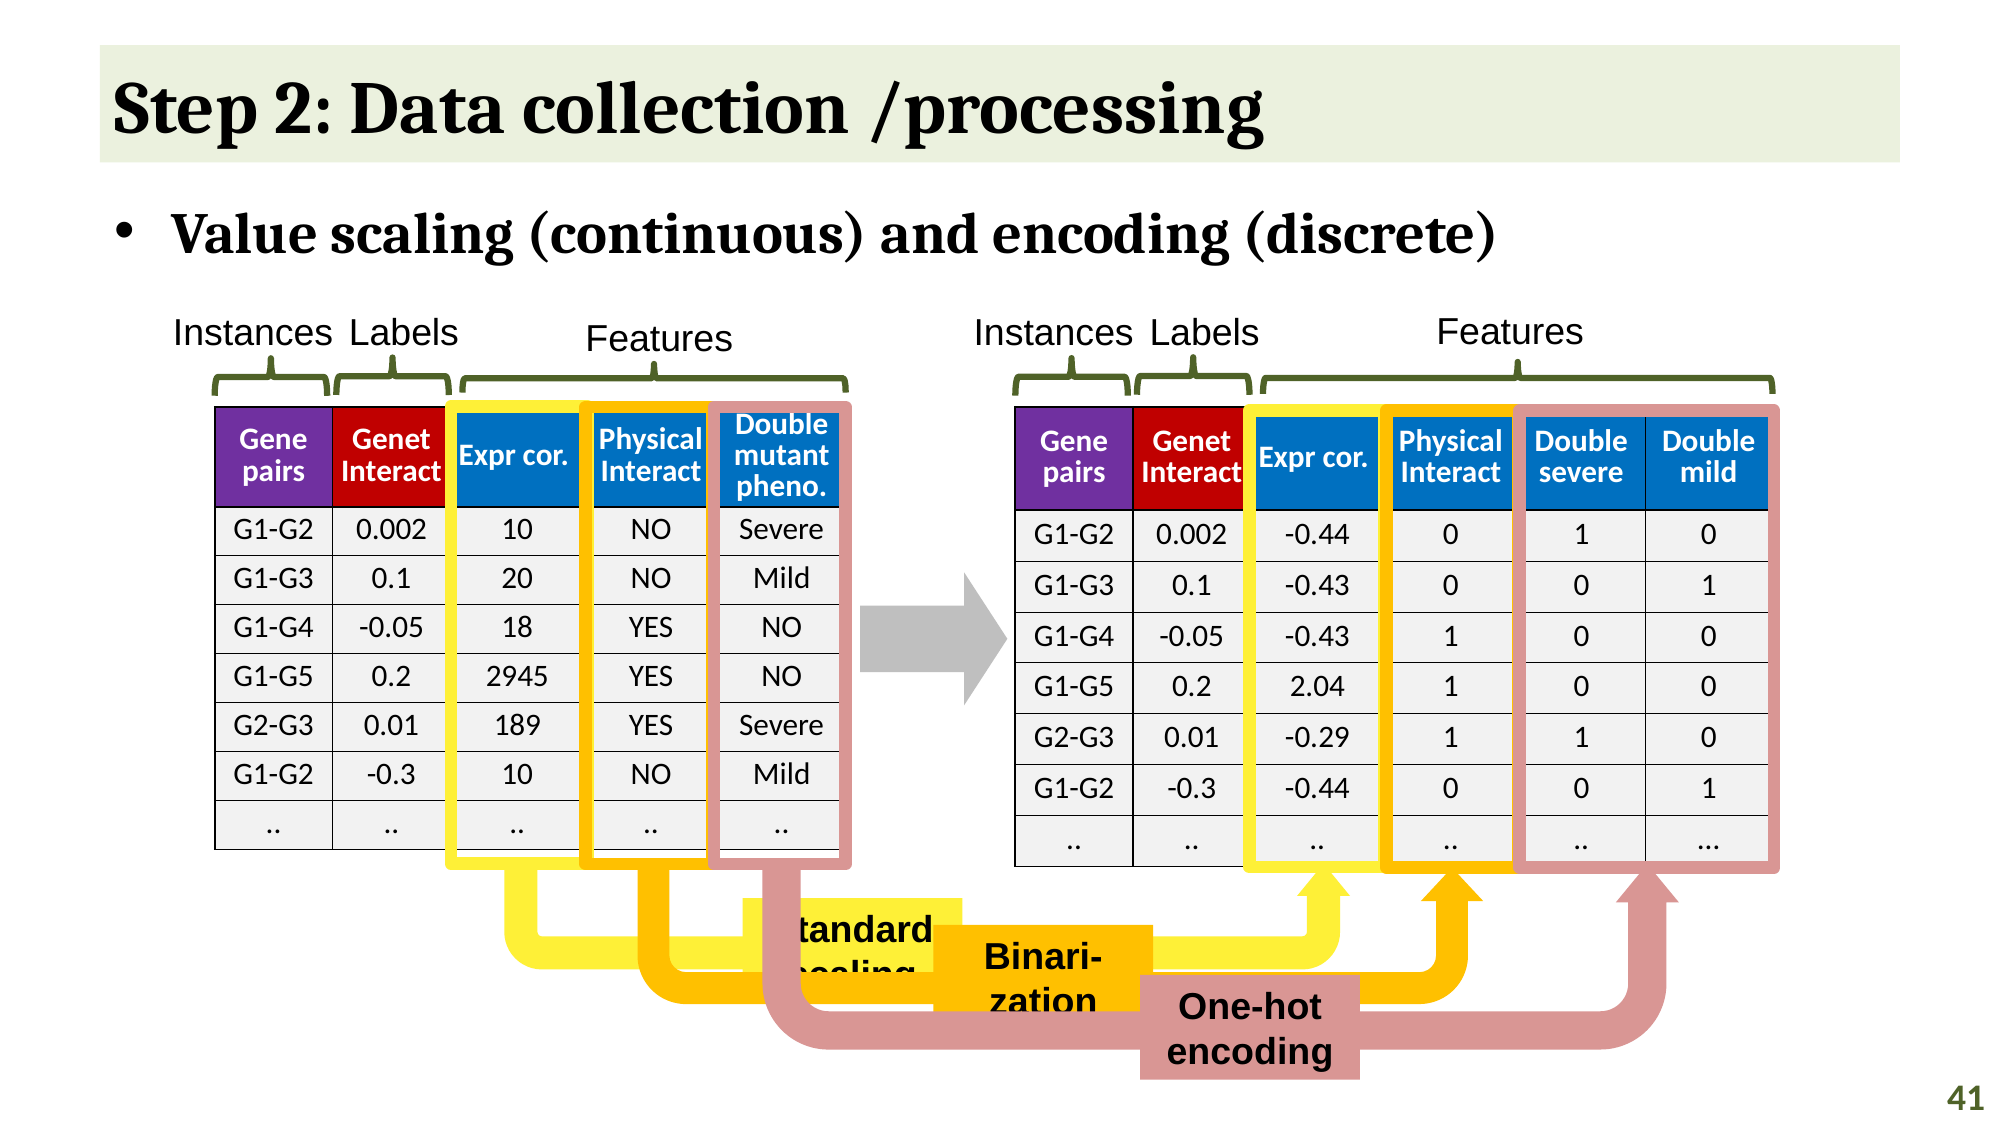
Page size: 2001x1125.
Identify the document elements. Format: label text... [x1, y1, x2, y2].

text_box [585, 406, 713, 1032]
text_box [450, 406, 585, 1005]
table_cell G1-G5 [216, 654, 332, 702]
table_cell G2-G3 [216, 703, 332, 751]
title Step 2: Data collection /processing [99, 44, 1901, 163]
text_box [1136, 360, 1251, 395]
table_cell .. [216, 801, 332, 849]
table_header Genet Interact [333, 408, 445, 506]
text_box Labels [349, 300, 474, 361]
table_cell G1-G4 [216, 605, 332, 653]
table_cell G1-G2 [216, 508, 332, 555]
text_box [213, 361, 328, 396]
text_box Features [1421, 299, 1599, 360]
text_box [461, 367, 847, 393]
list Value scaling (continuous) and encoding (discrete) [99, 187, 1901, 1066]
table_cell -0.05 [333, 605, 445, 653]
table_cell G1-G3 [216, 556, 332, 604]
table_cell 0.1 [333, 556, 445, 604]
table_cell .. [333, 801, 445, 849]
table_cell 0.002 [333, 508, 445, 555]
text_box Instances [958, 300, 1149, 360]
table_cell 0.2 [333, 654, 445, 702]
table_cell -0.3 [333, 752, 445, 800]
table_header Gene pairs [216, 408, 332, 506]
text_box Labels [1149, 300, 1275, 360]
slide_number 41 [1899, 1065, 2000, 1125]
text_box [713, 406, 1775, 1082]
text_box Features [570, 306, 748, 367]
table_cell 0.01 [333, 703, 445, 751]
table_cell G1-G2 [216, 752, 332, 800]
text_box [1014, 360, 1129, 396]
text_box Instances [158, 300, 349, 361]
text_box [1262, 361, 1774, 394]
text_box [335, 361, 450, 396]
